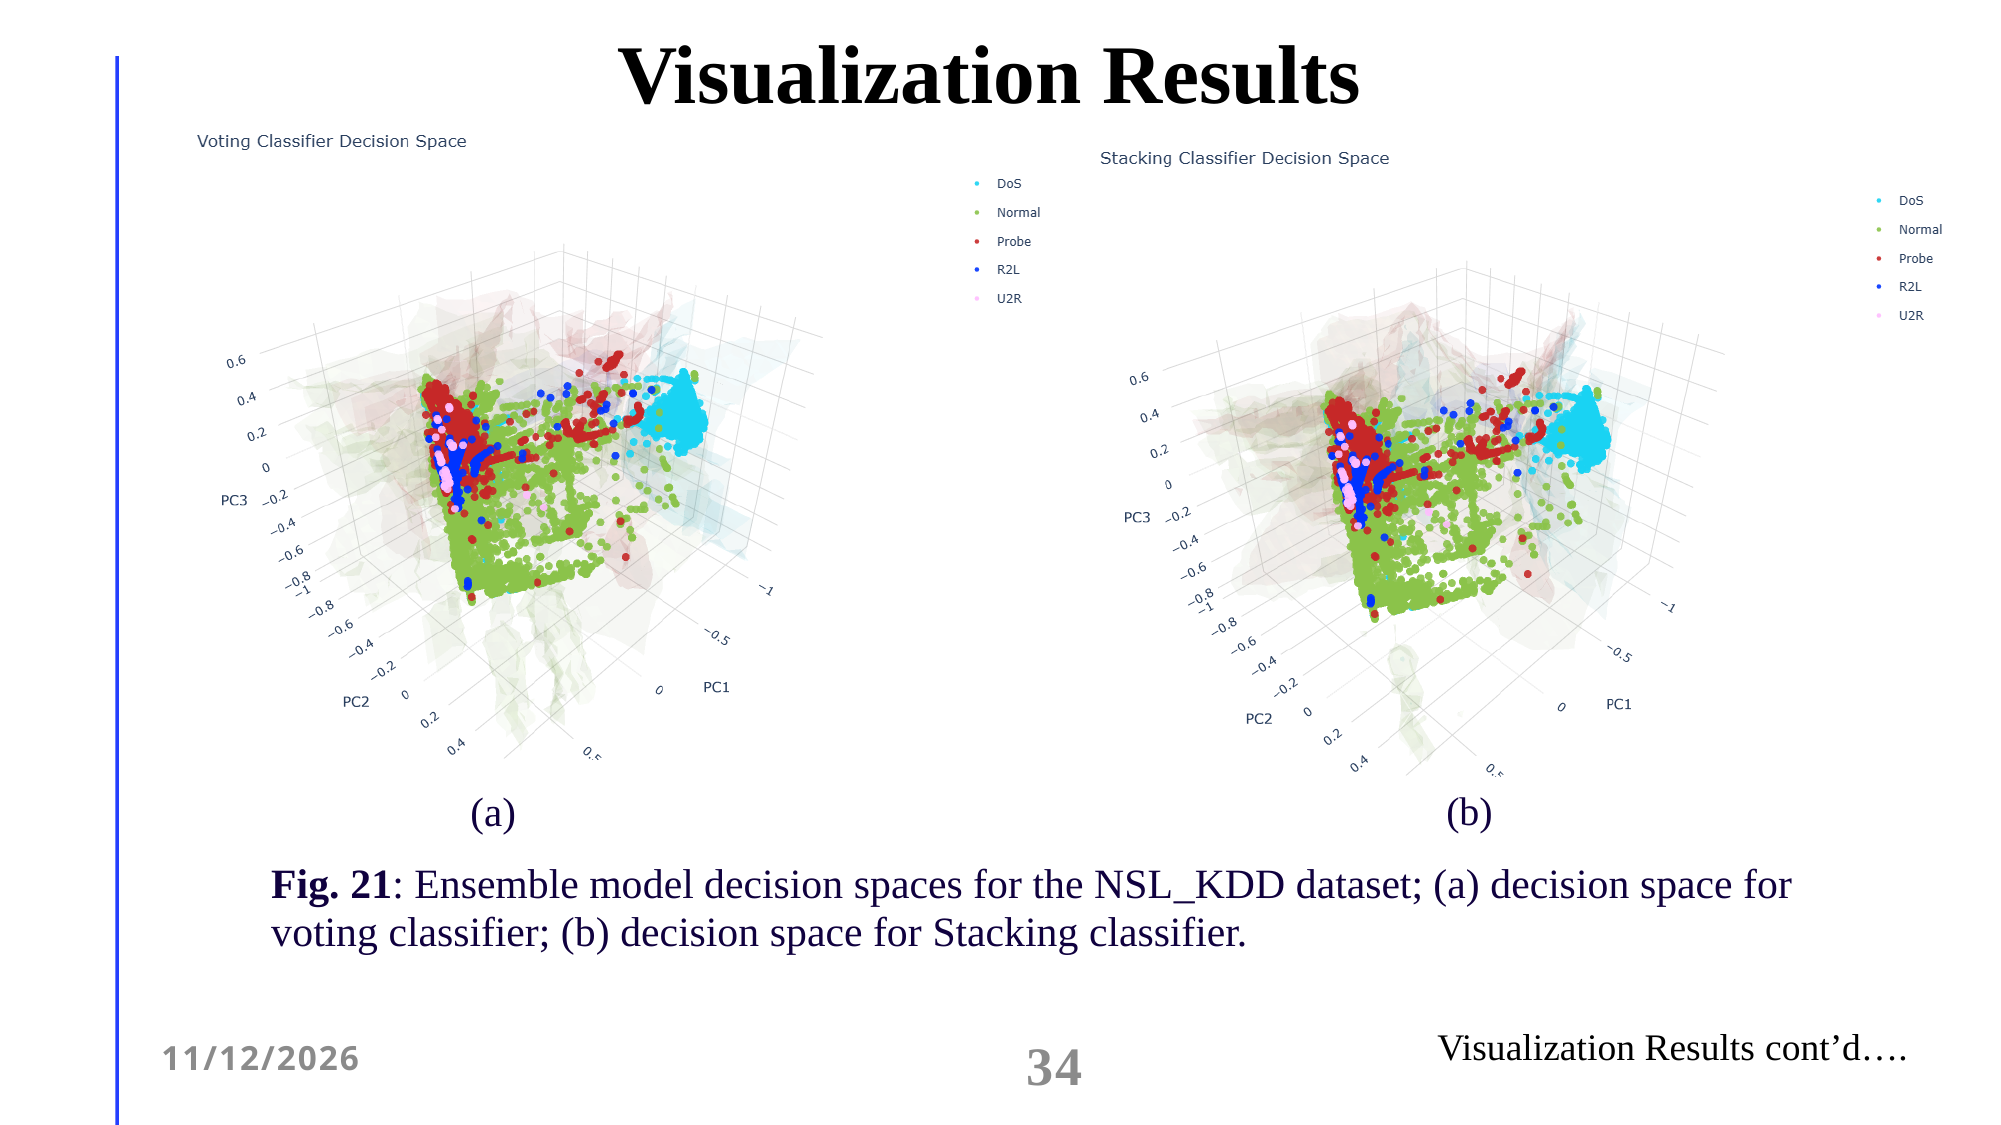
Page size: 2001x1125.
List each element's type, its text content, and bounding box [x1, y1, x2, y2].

title Visualization Results [177, 10, 1822, 143]
slide_number 34 [999, 1020, 1111, 1107]
text_box Fig. 21: Ensemble model decision spaces for the NSL_KDD dataset; (a) decision space for voting classifier; (b) decision space for Stacking classifier. [256, 812, 1832, 1005]
text_box (a) [387, 771, 589, 812]
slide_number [146, 1016, 388, 1103]
picture [152, 125, 1045, 760]
text_box (b) [1365, 777, 1567, 844]
picture [1055, 142, 1947, 777]
text_box Visualization Results cont’d…. [1392, 1016, 1954, 1076]
